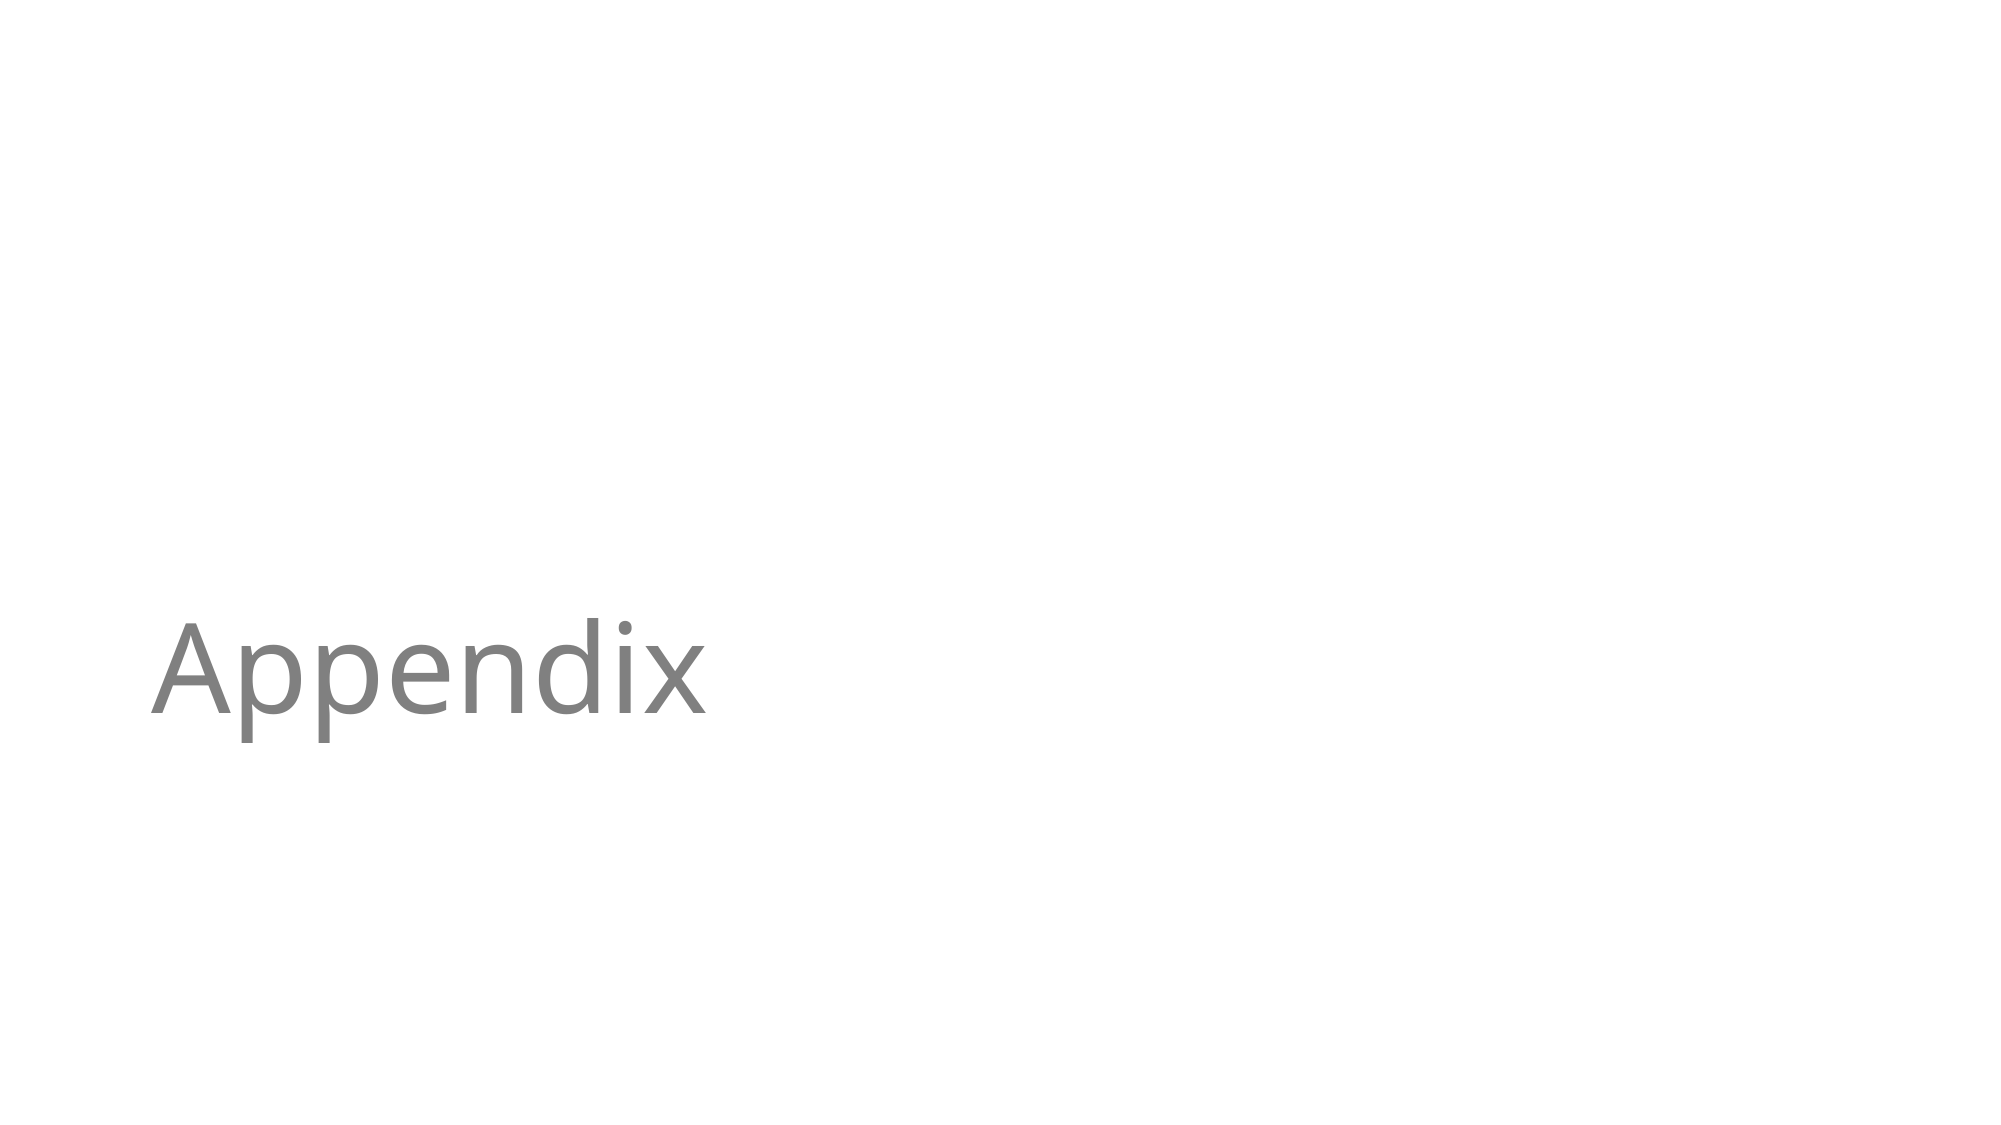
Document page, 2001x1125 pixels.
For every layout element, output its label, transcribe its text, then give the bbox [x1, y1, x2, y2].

title Appendix [136, 280, 1862, 749]
